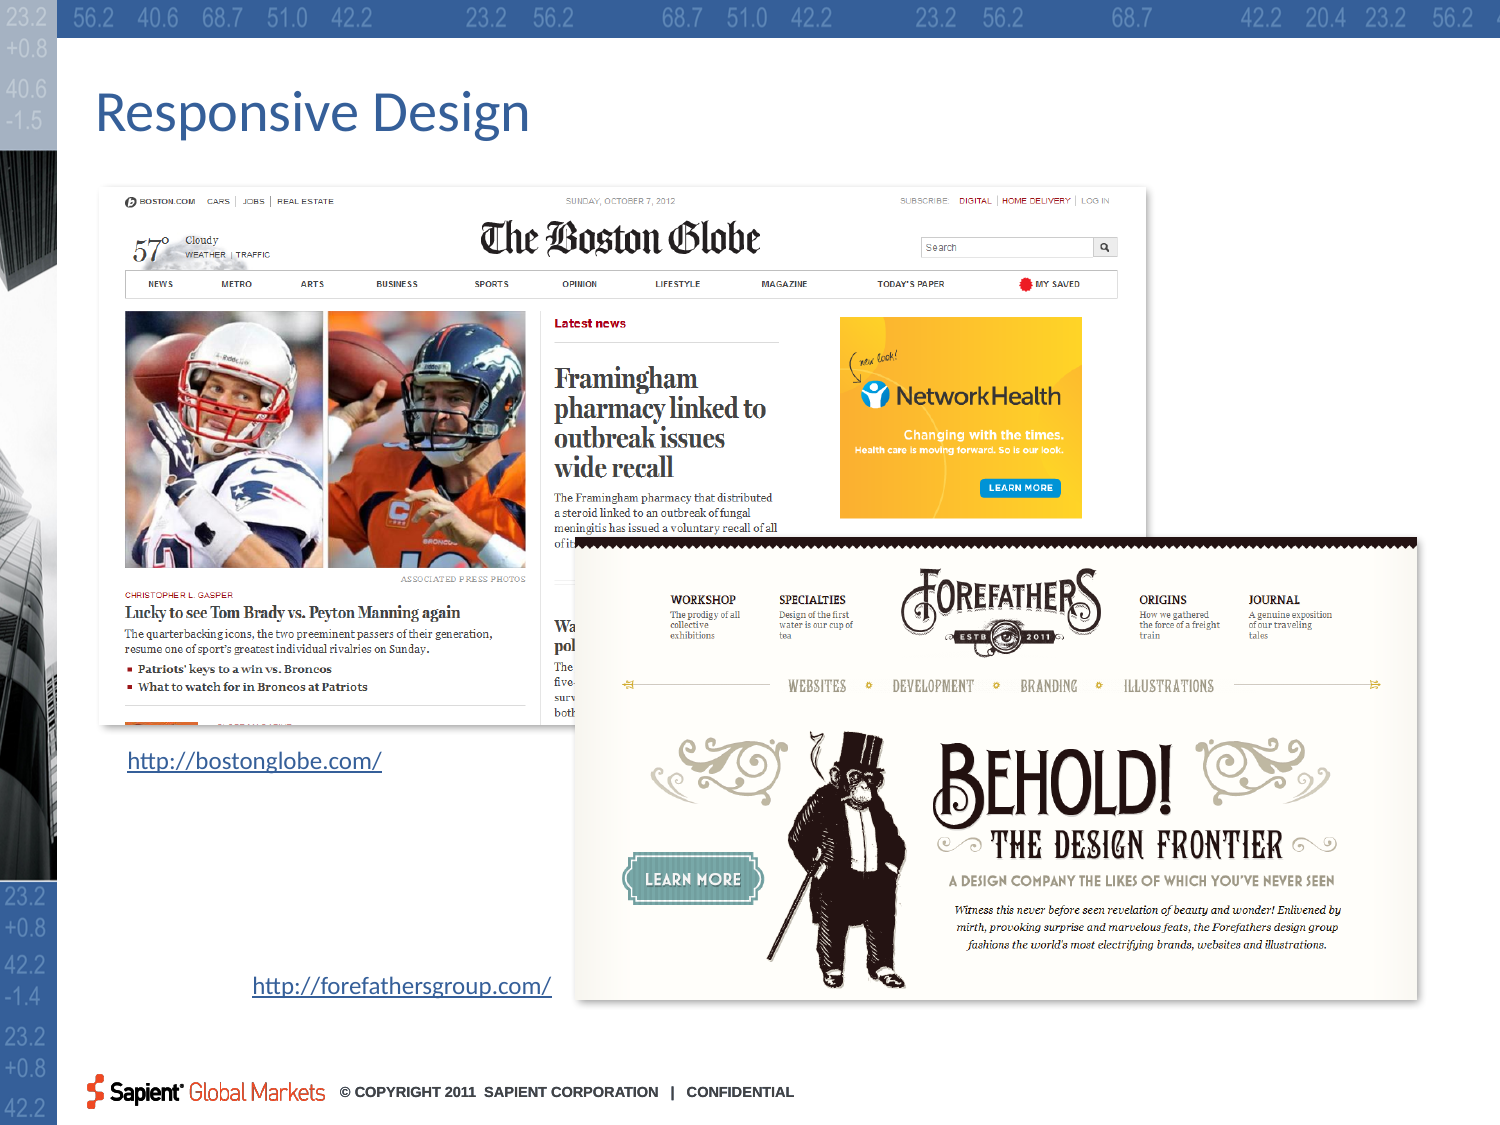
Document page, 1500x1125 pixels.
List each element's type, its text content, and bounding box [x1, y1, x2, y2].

picture [574, 537, 1417, 1001]
picture [87, 1074, 325, 1109]
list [99, 187, 1147, 726]
text_box http://forefathersgroup.com/ [237, 961, 688, 1037]
title Responsive Design [87, 49, 1476, 163]
text_box http://bostonglobe.com/ [112, 737, 563, 783]
picture [0, 0, 1500, 1125]
